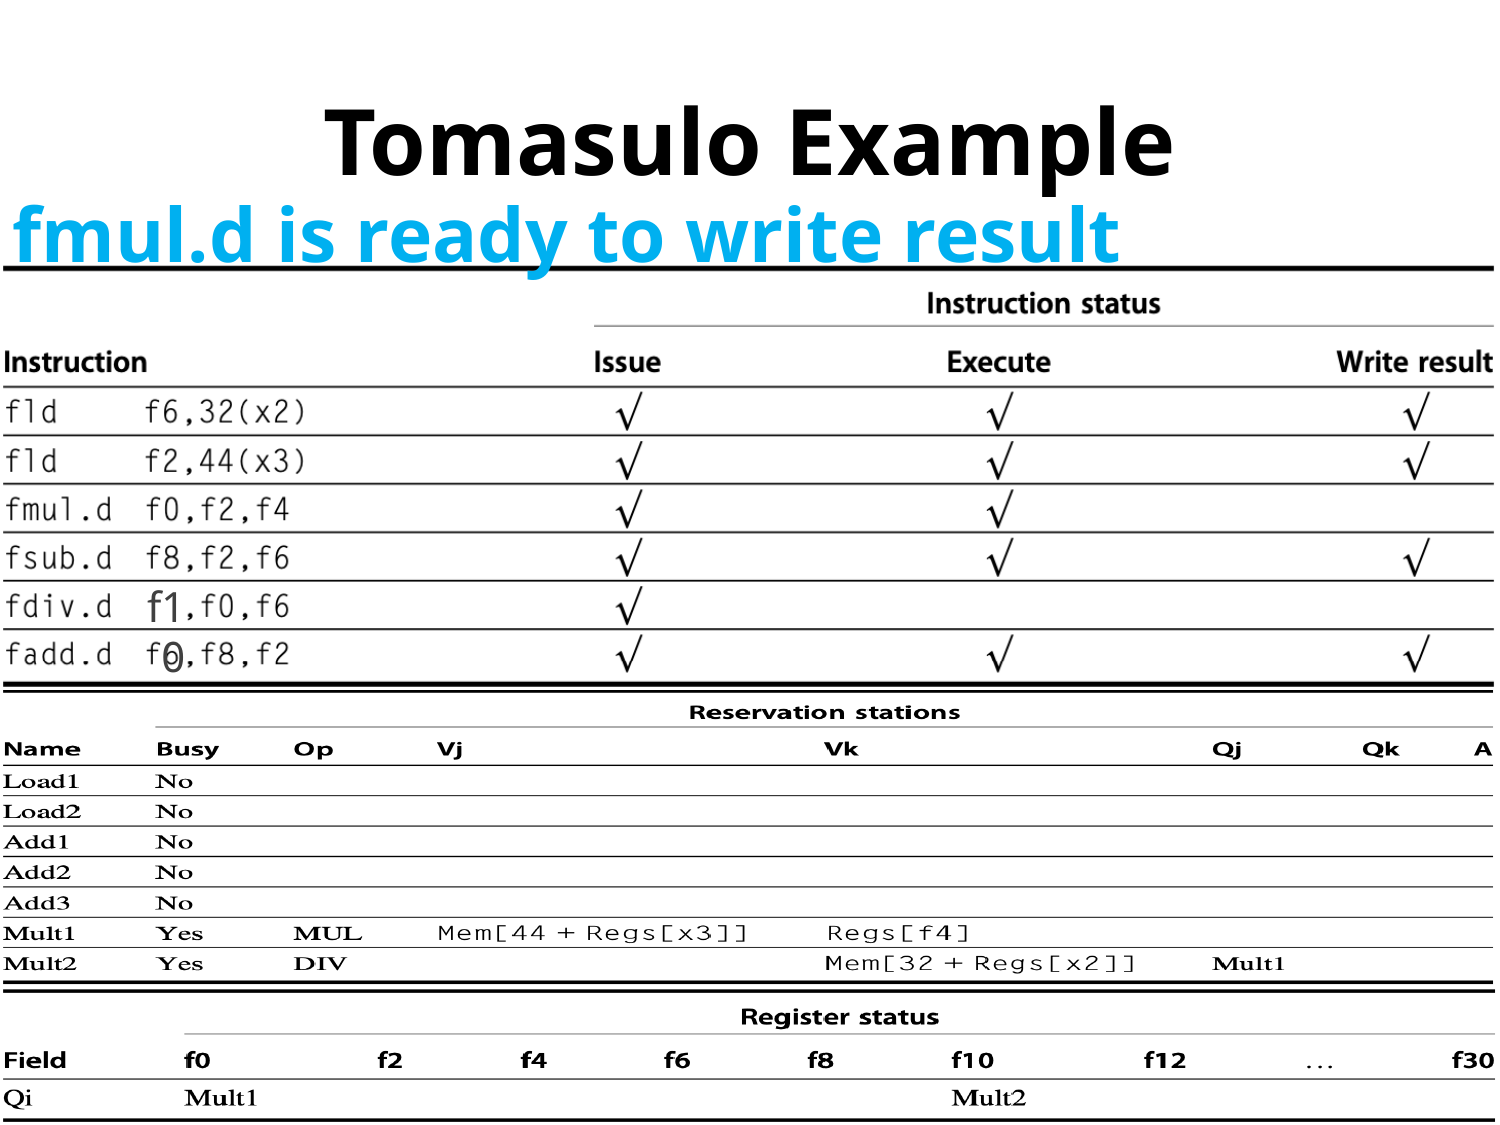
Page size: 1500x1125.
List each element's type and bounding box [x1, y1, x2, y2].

picture [0, 262, 1500, 1125]
title [0, 45, 1500, 233]
text_box [0, 148, 1499, 262]
